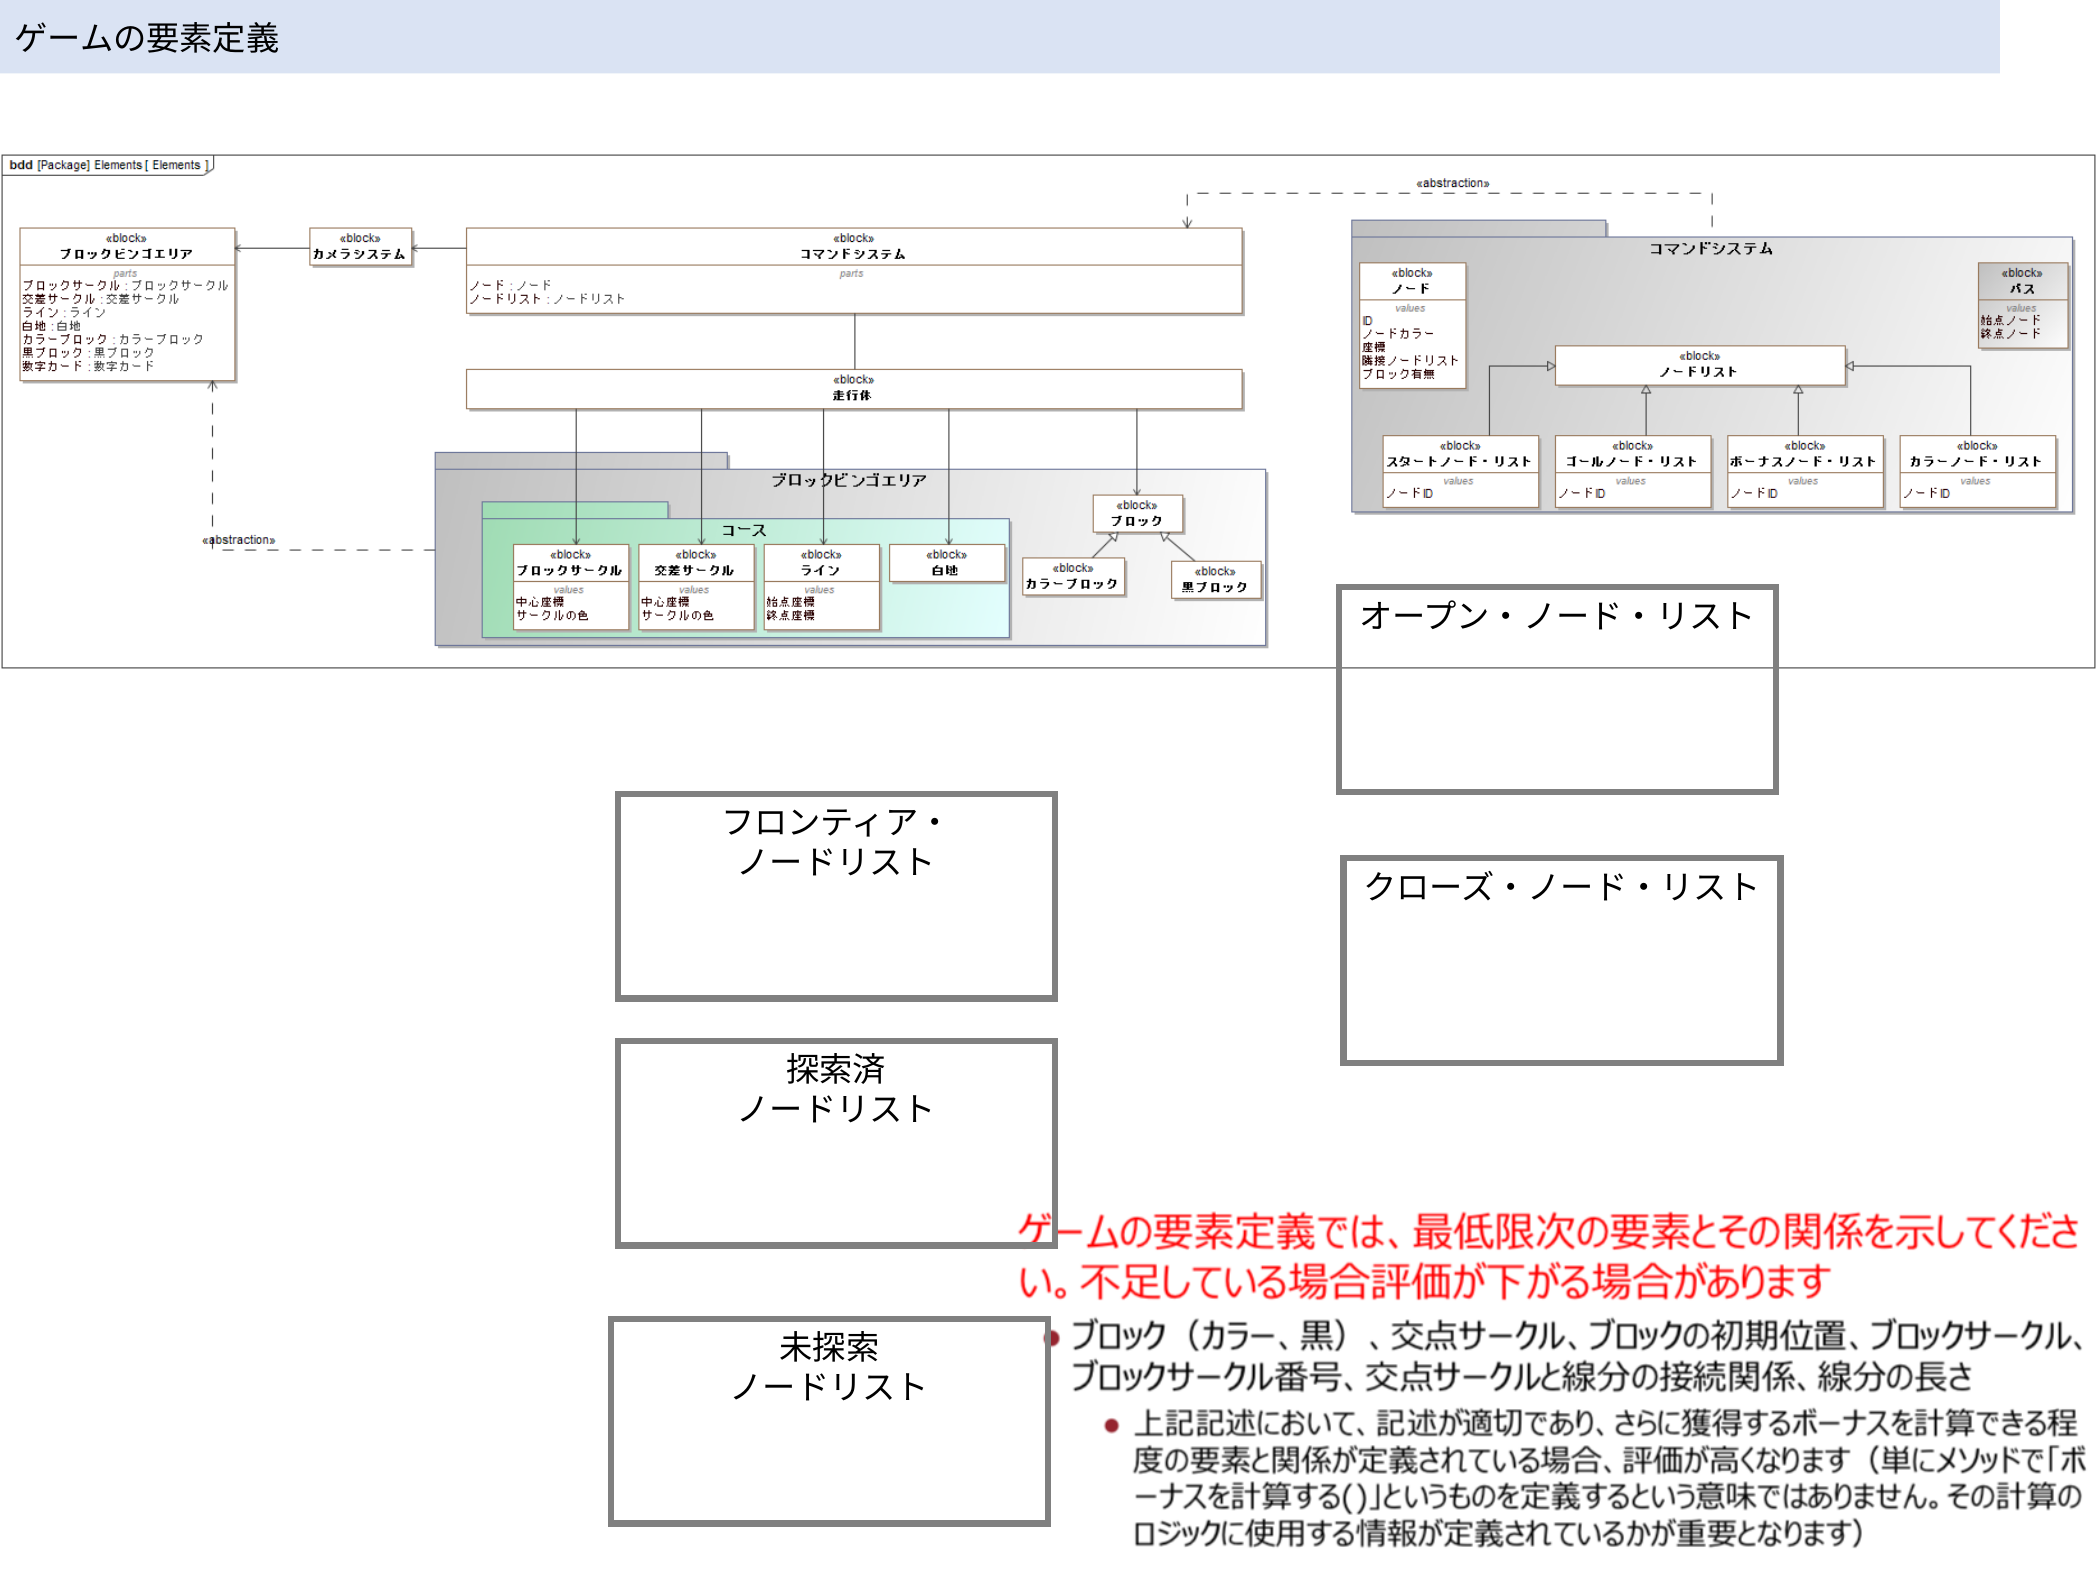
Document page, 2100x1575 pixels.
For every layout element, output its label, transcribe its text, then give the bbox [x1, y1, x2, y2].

picture [1015, 1200, 2100, 1561]
text_box オープン・ノード・リスト [1338, 673, 1777, 793]
picture [0, 149, 2100, 673]
text_box 未探索 ノードリスト [610, 1318, 1015, 1525]
text_box フロンティア・ ノードリスト [617, 793, 1056, 1000]
text_box ゲームの要素定義 [0, 0, 2001, 74]
text_box クローズ・ノード・リスト [1342, 857, 1782, 1064]
text_box 探索済 ノードリスト [617, 1040, 1056, 1247]
